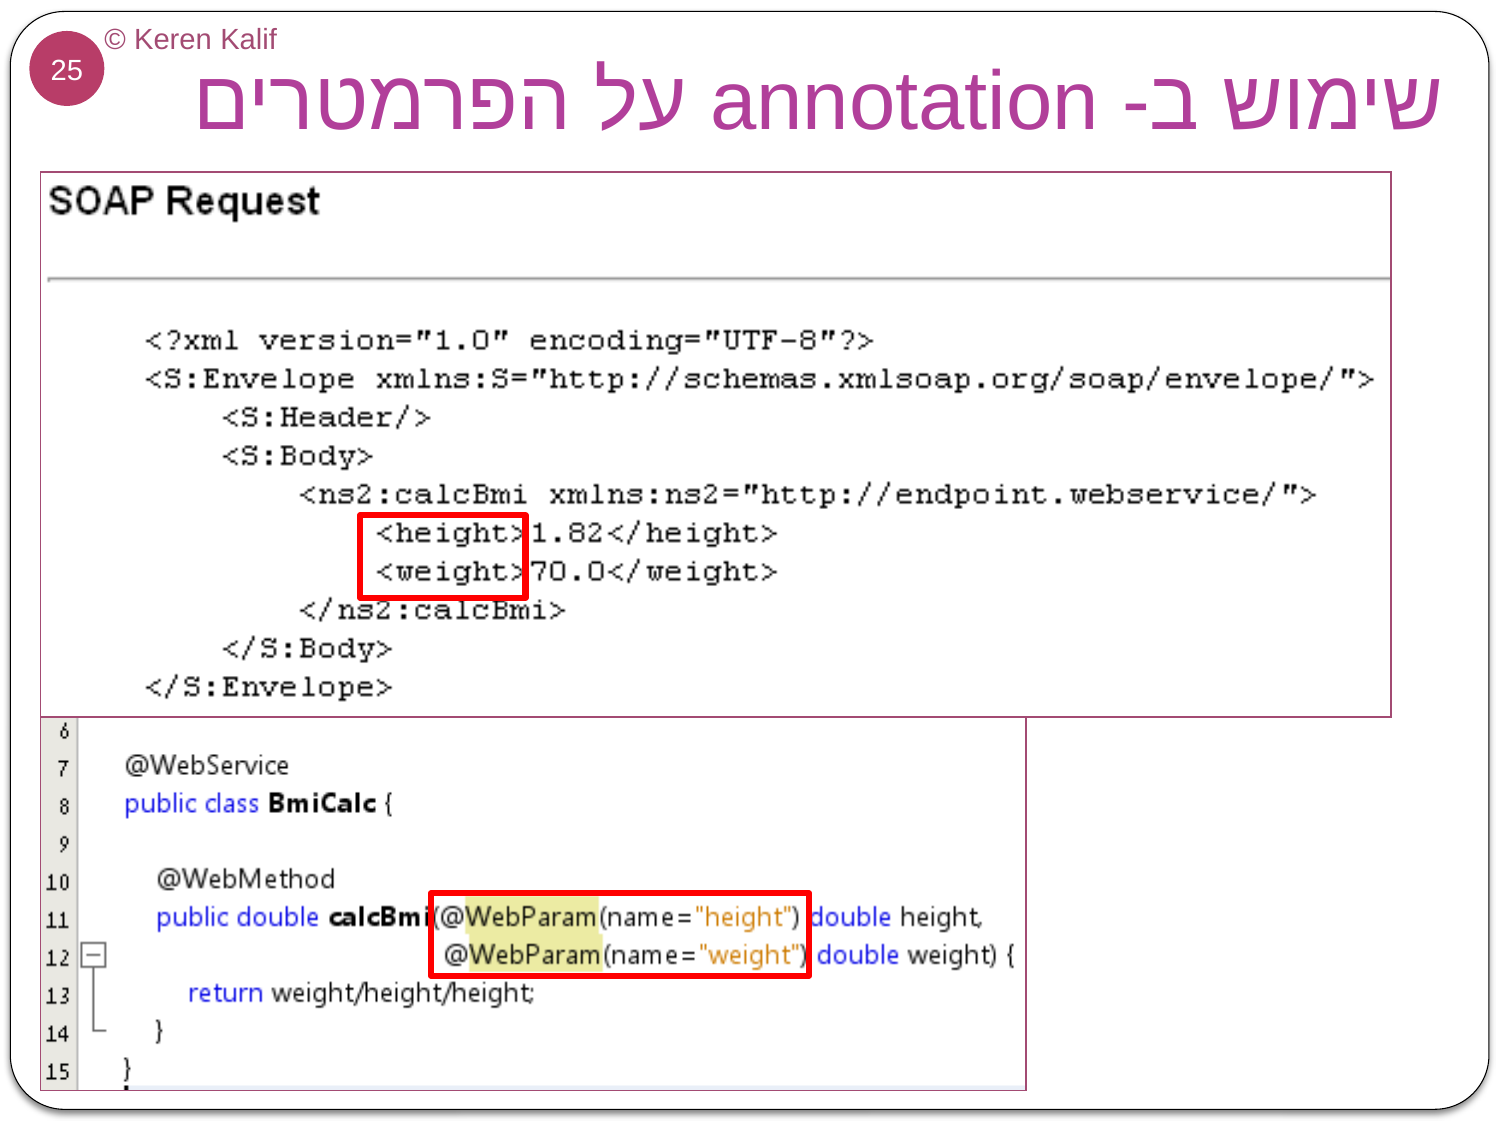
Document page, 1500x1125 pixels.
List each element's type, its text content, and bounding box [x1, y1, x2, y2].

title שימוש ב- annotation על הפרמטרים [29, 44, 1459, 162]
picture [40, 172, 1391, 1091]
